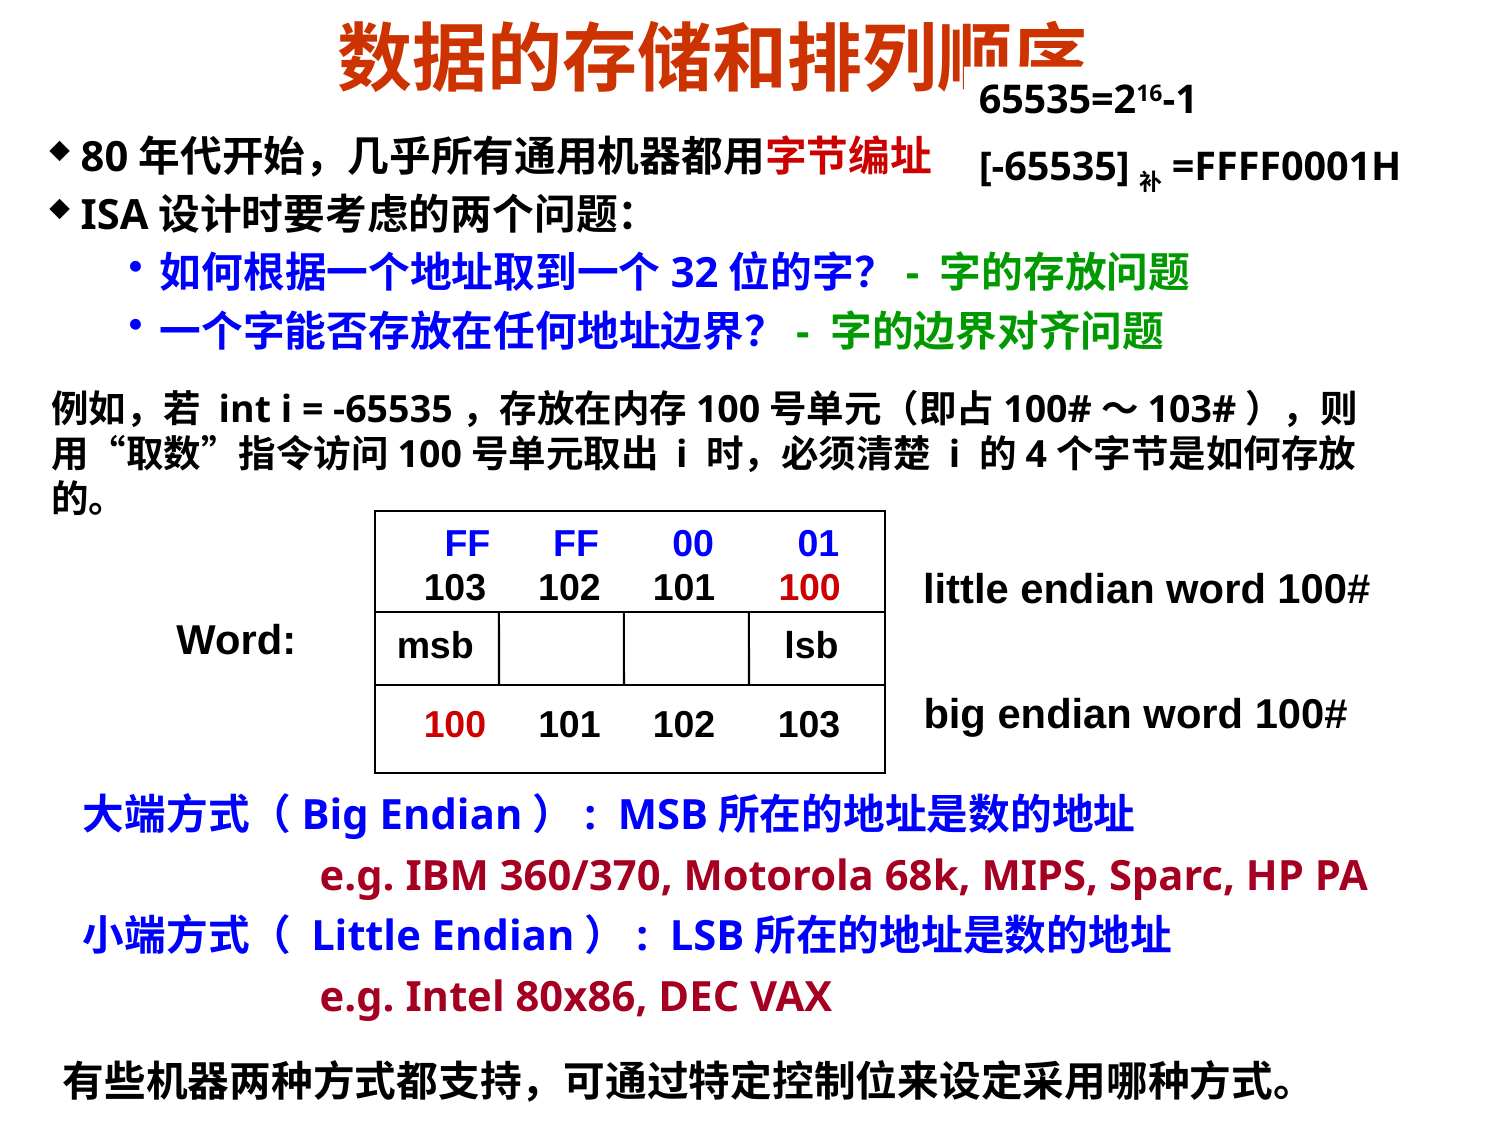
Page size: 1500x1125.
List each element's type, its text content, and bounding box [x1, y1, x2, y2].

text_box 65535=216-1 [-65535]补=FFFF0001H [964, 66, 1455, 203]
list 80年代开始，几乎所有通用机器都用字节编址 ISA设计时要考虑的两个问题： 如何根据一个地址取到一个32位的字？- 字的存放问题 一个字能否存放在任何地址边界？- 字的边界对齐问题 [36, 124, 1313, 772]
title 数据的存储和排列顺序 [116, 18, 1309, 124]
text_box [161, 510, 1381, 773]
text_box 有些机器两种方式都支持，可通过特定控制位来设定采用哪种方式。 [47, 1047, 1362, 1113]
text_box 例如，若 int i = -65535，存放在内存100号单元（即占100#～103#），则用“取数”指令访问100号单元取出 i 时，必须清楚 i 的4个字节是如何存放的。 [40, 380, 1392, 524]
text_box 大端方式（Big Endian）: MSB所在的地址是数的地址 e.g. IBM 360/370, Motorola 68k, MIPS, Sparc, HP PA 小端方式（ Little Endian）: LSB所在的地址是数的地址 e.g. Intel 80x86, DEC VAX [72, 790, 1470, 1025]
